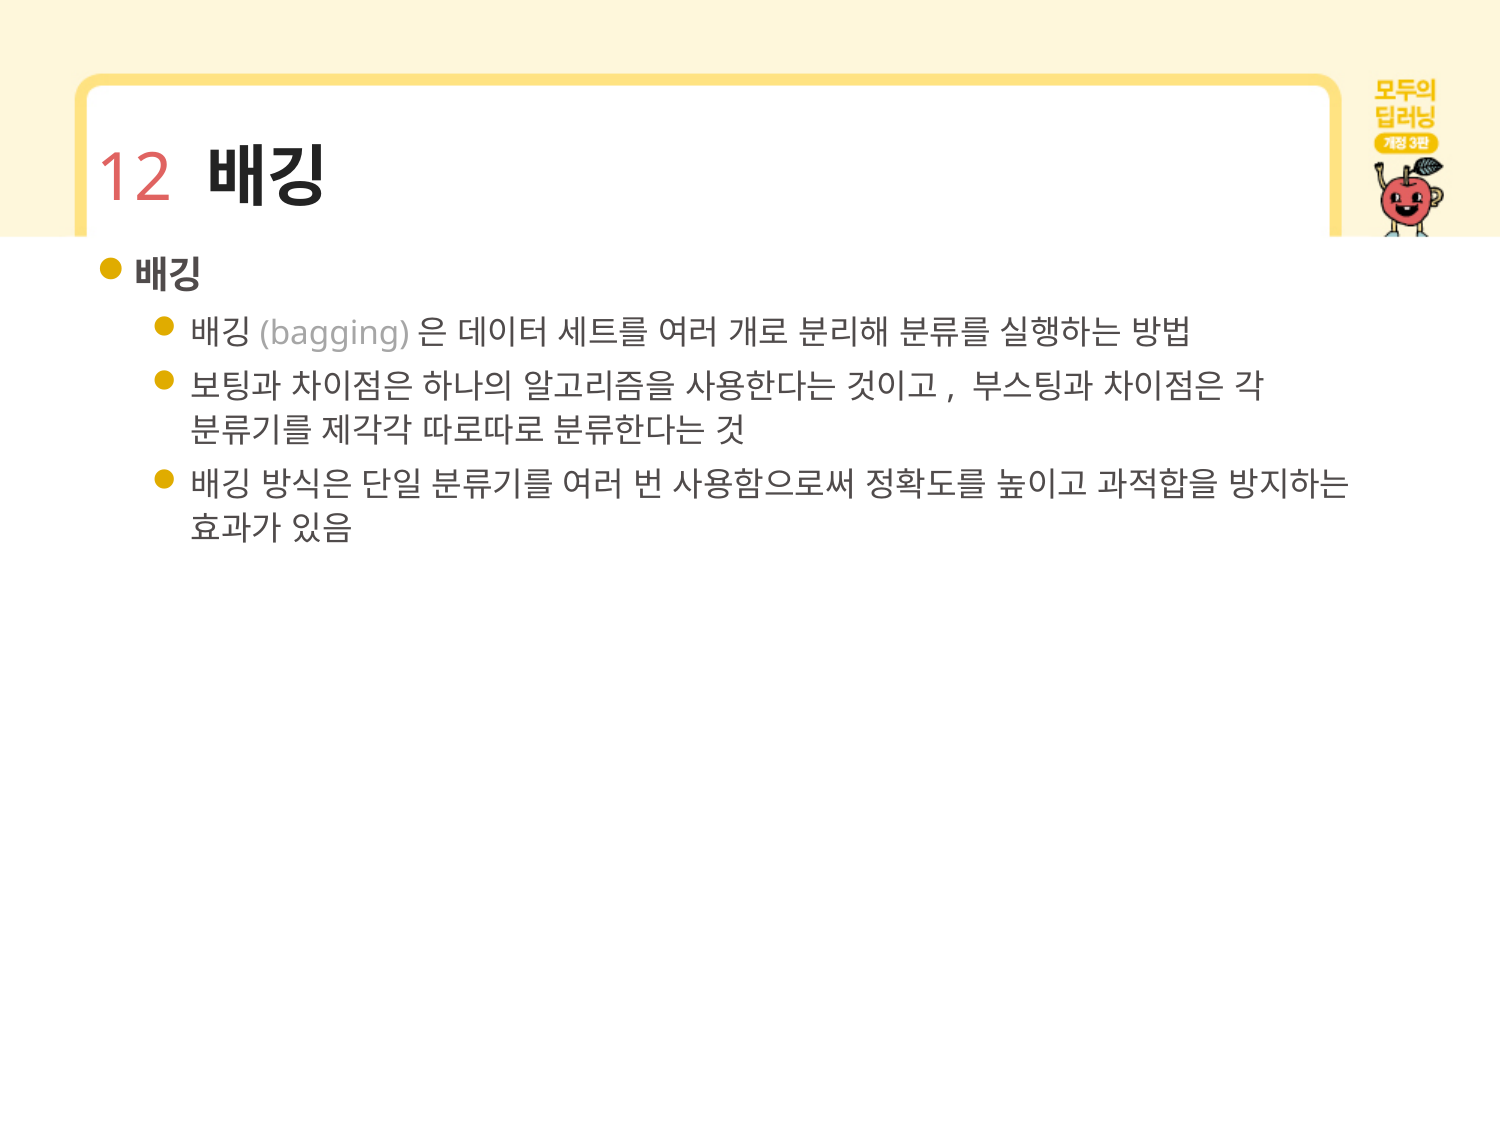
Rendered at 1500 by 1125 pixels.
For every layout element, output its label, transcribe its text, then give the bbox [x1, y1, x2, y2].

list 배깅 배깅(bagging)은 데이터 세트를 여러 개로 분리해 분류를 실행하는 방법 보팅과 차이점은 하나의 알고리즘을 사용한다는 것이고, 부스팅과 차이점은 각 분류기를 제각각 따로따로 분류한다는 것 배깅 방식은 단일 분류기를 여러 번 사용함으로써 정확도를 높이고 과적합을 방지하는 효과가 있음 [81, 239, 1393, 1054]
title 12 배깅 [81, 90, 1412, 222]
picture [0, 0, 1500, 1125]
